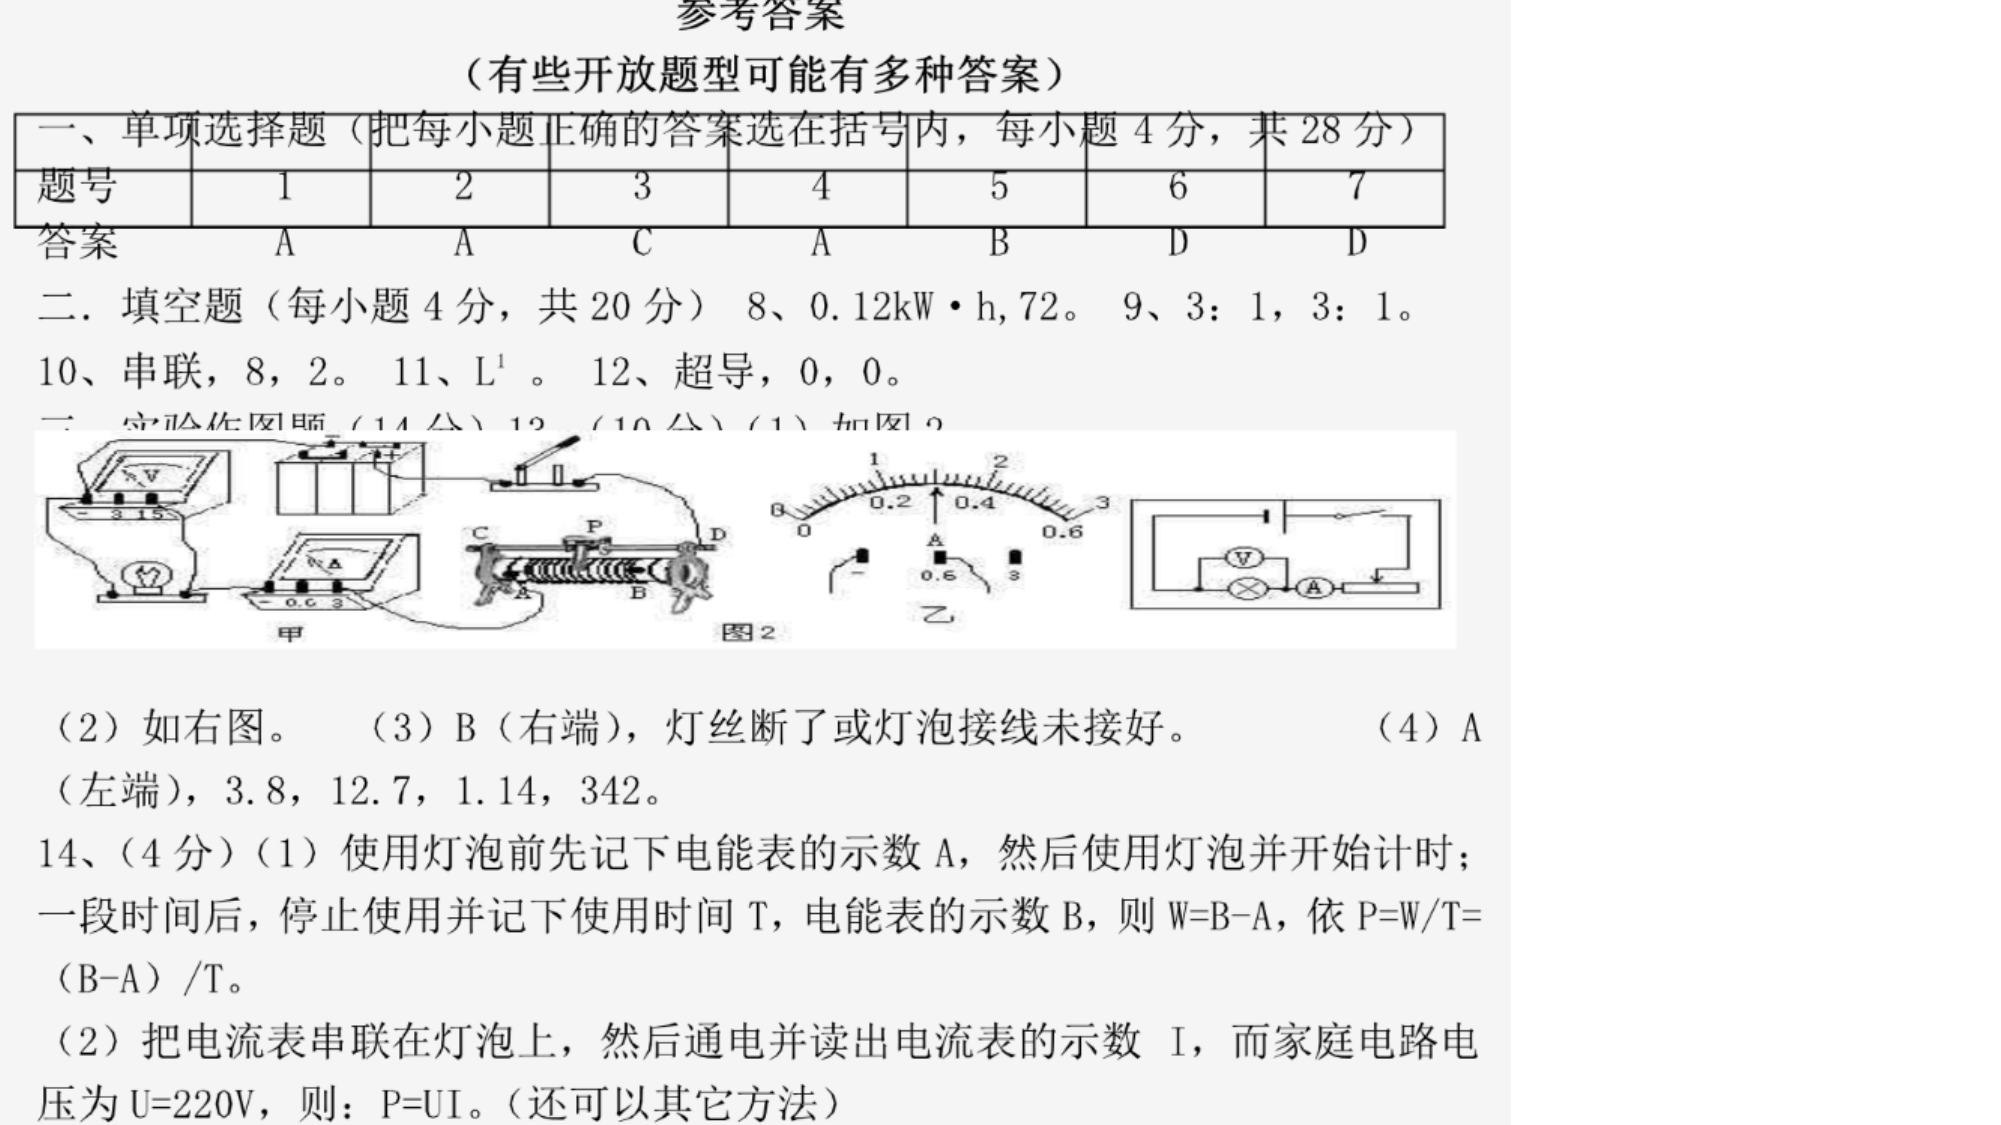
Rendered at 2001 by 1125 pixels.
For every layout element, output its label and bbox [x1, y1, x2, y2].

picture [0, 0, 1512, 1125]
